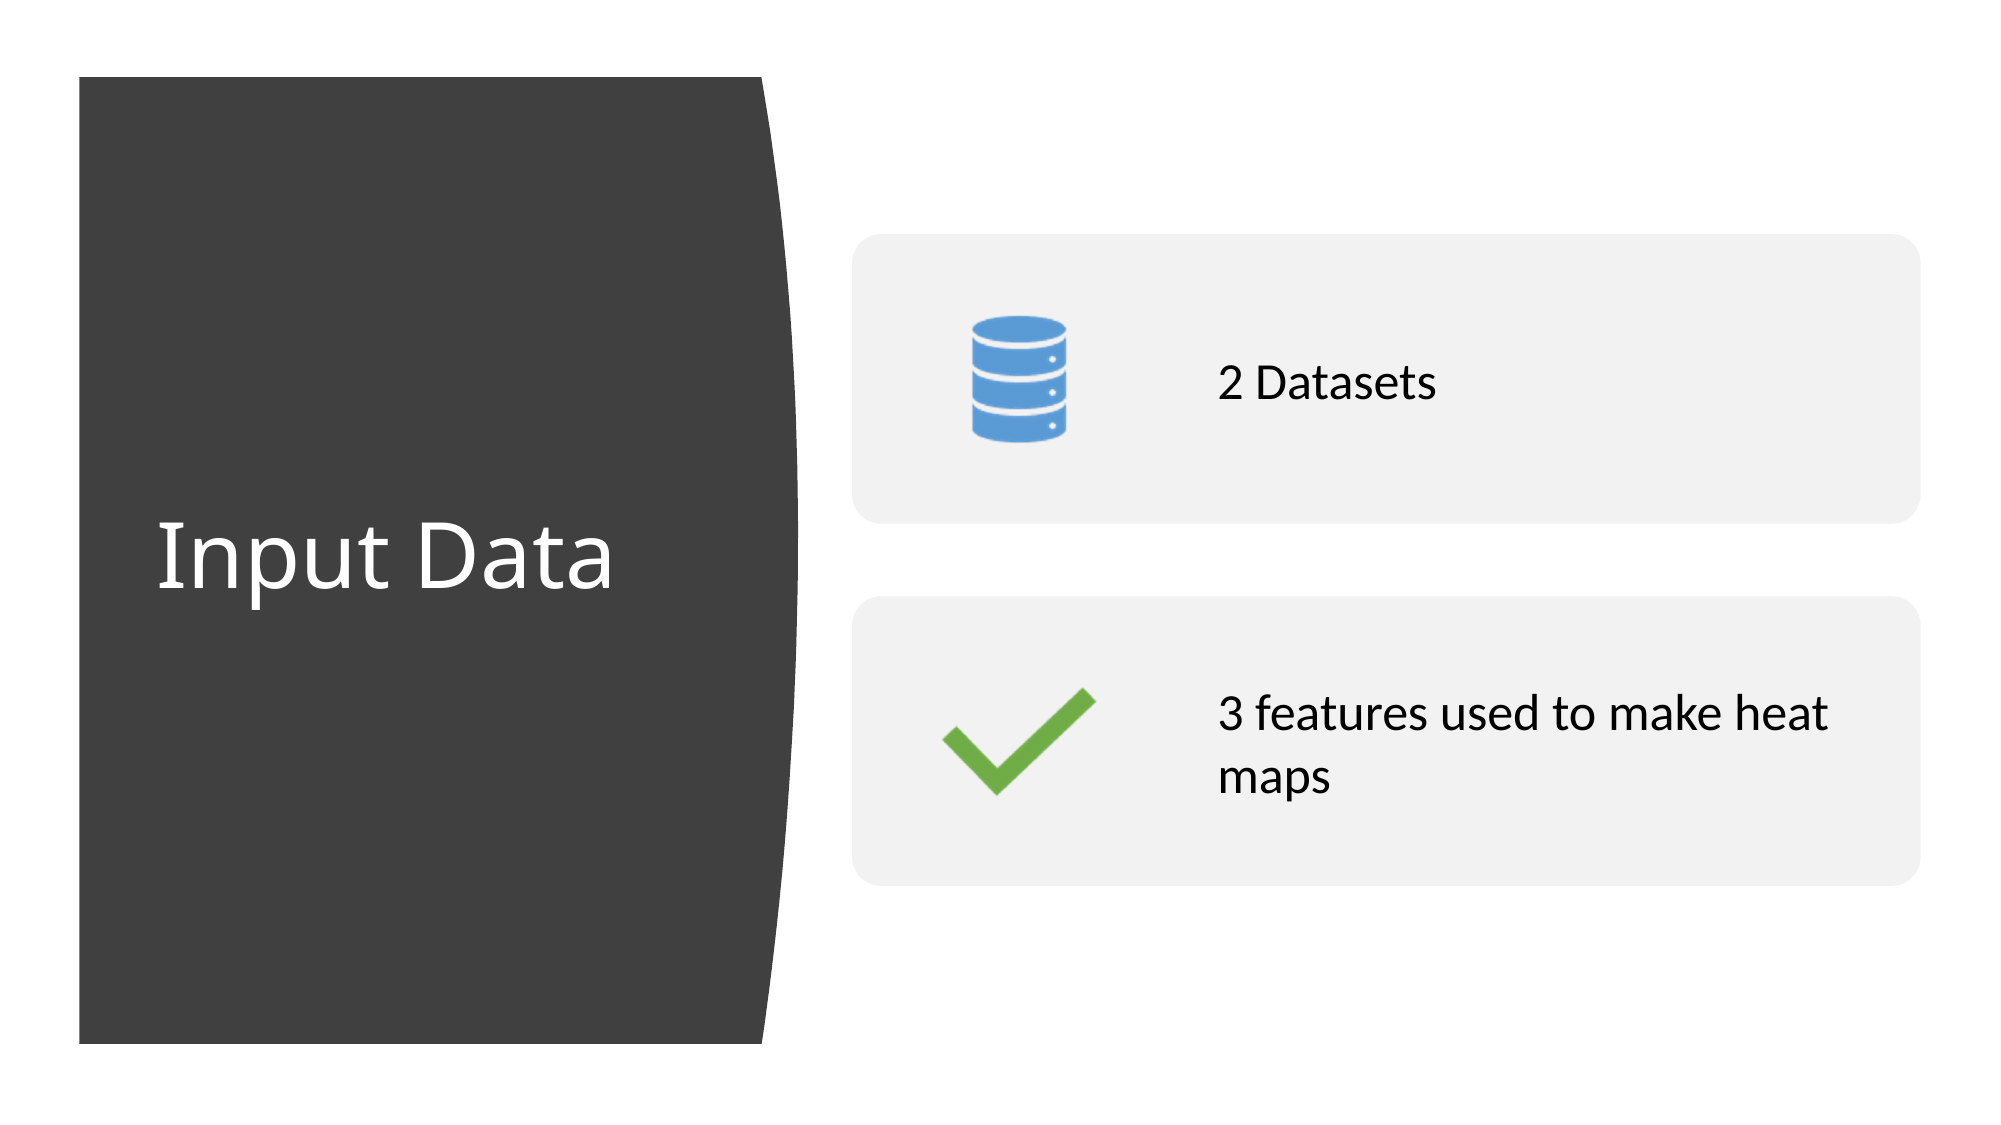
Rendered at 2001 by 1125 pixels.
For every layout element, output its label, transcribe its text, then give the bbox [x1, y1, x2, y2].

title Input Data [141, 166, 702, 953]
text_box [78, 76, 800, 1045]
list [852, 77, 1921, 1043]
